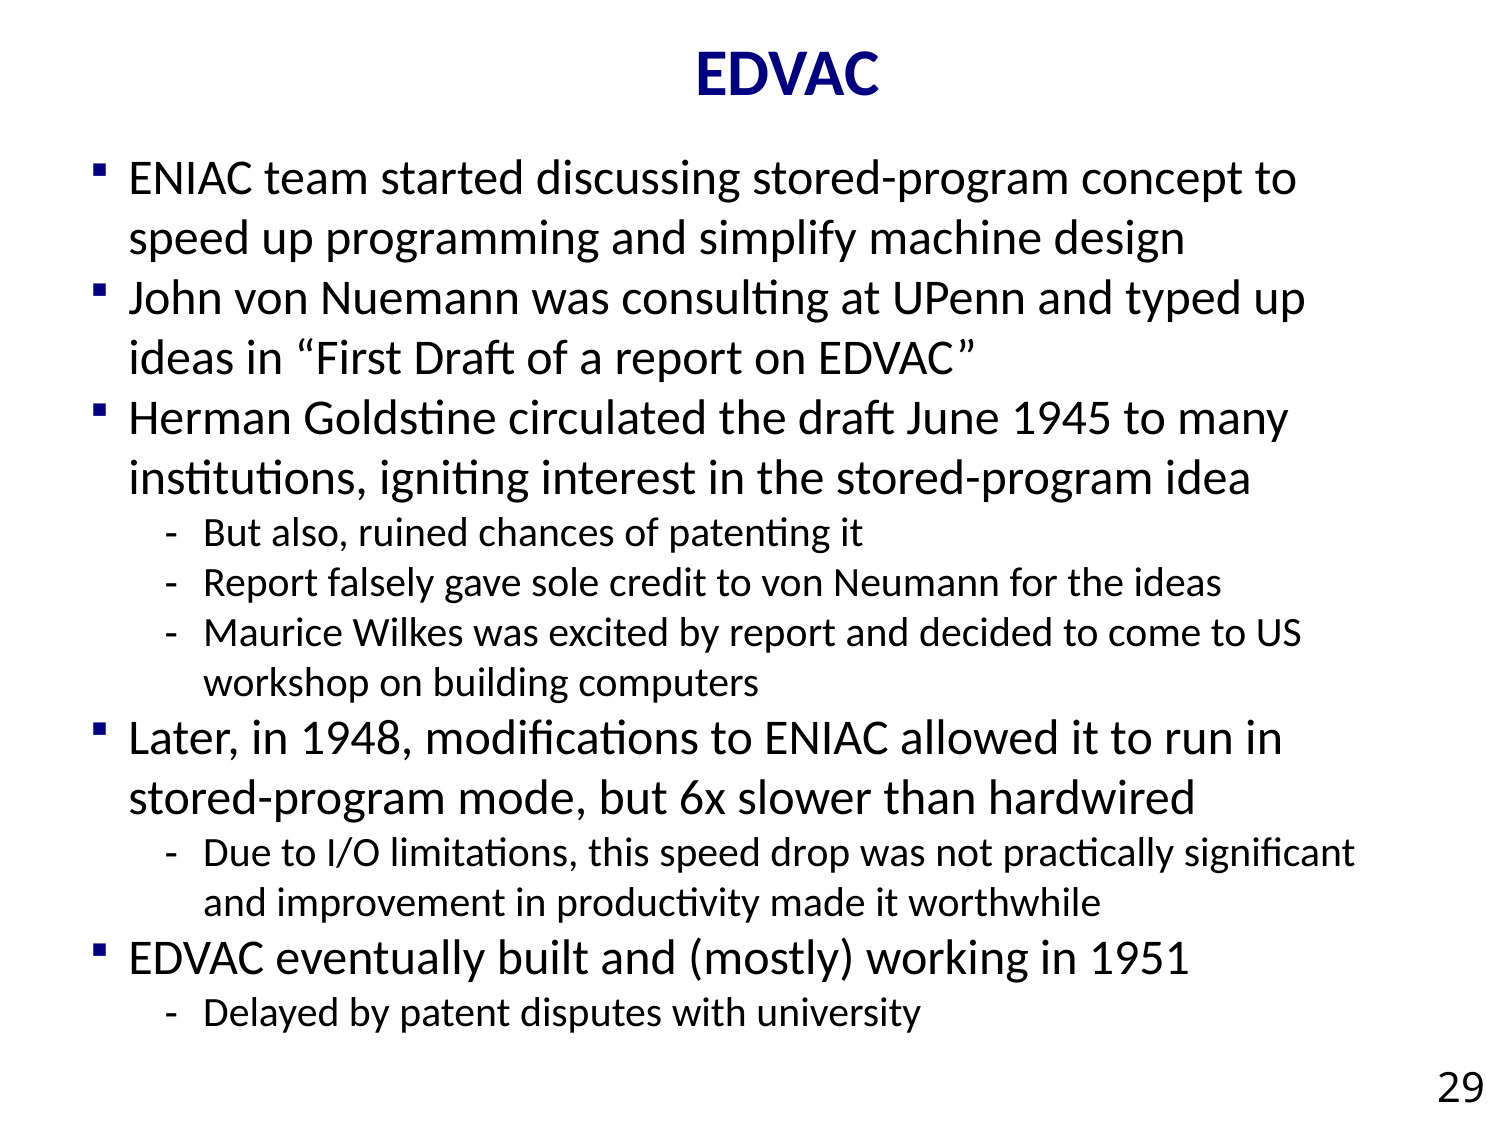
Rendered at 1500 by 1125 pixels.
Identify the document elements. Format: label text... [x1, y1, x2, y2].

title EDVAC [199, 12, 1376, 126]
list ENIAC team started discussing stored-program concept to speed up programming and simplify machine design John von Nuemann was consulting at UPenn and typed up ideas in “First Draft of a report on EDVAC” Herman Goldstine circulated the draft June 1945 to many institutions, igniting interest in the stored-program idea But also, ruined chances of patenting it Report falsely gave sole credit to von Neumann for the ideas Maurice Wilkes was excited by report and decided to come to US workshop on building computers Later, in 1948, modifications to ENIAC allowed it to run in stored-program mode, but 6x slower than hardwired Due to I/O limitations, this speed drop was not practically significant and improvement in productivity made it worthwhile EDVAC eventually built and (mostly) working in 1951 Delayed by patent disputes with university [74, 137, 1425, 1051]
slide_number 29 [1362, 1085, 1500, 1125]
